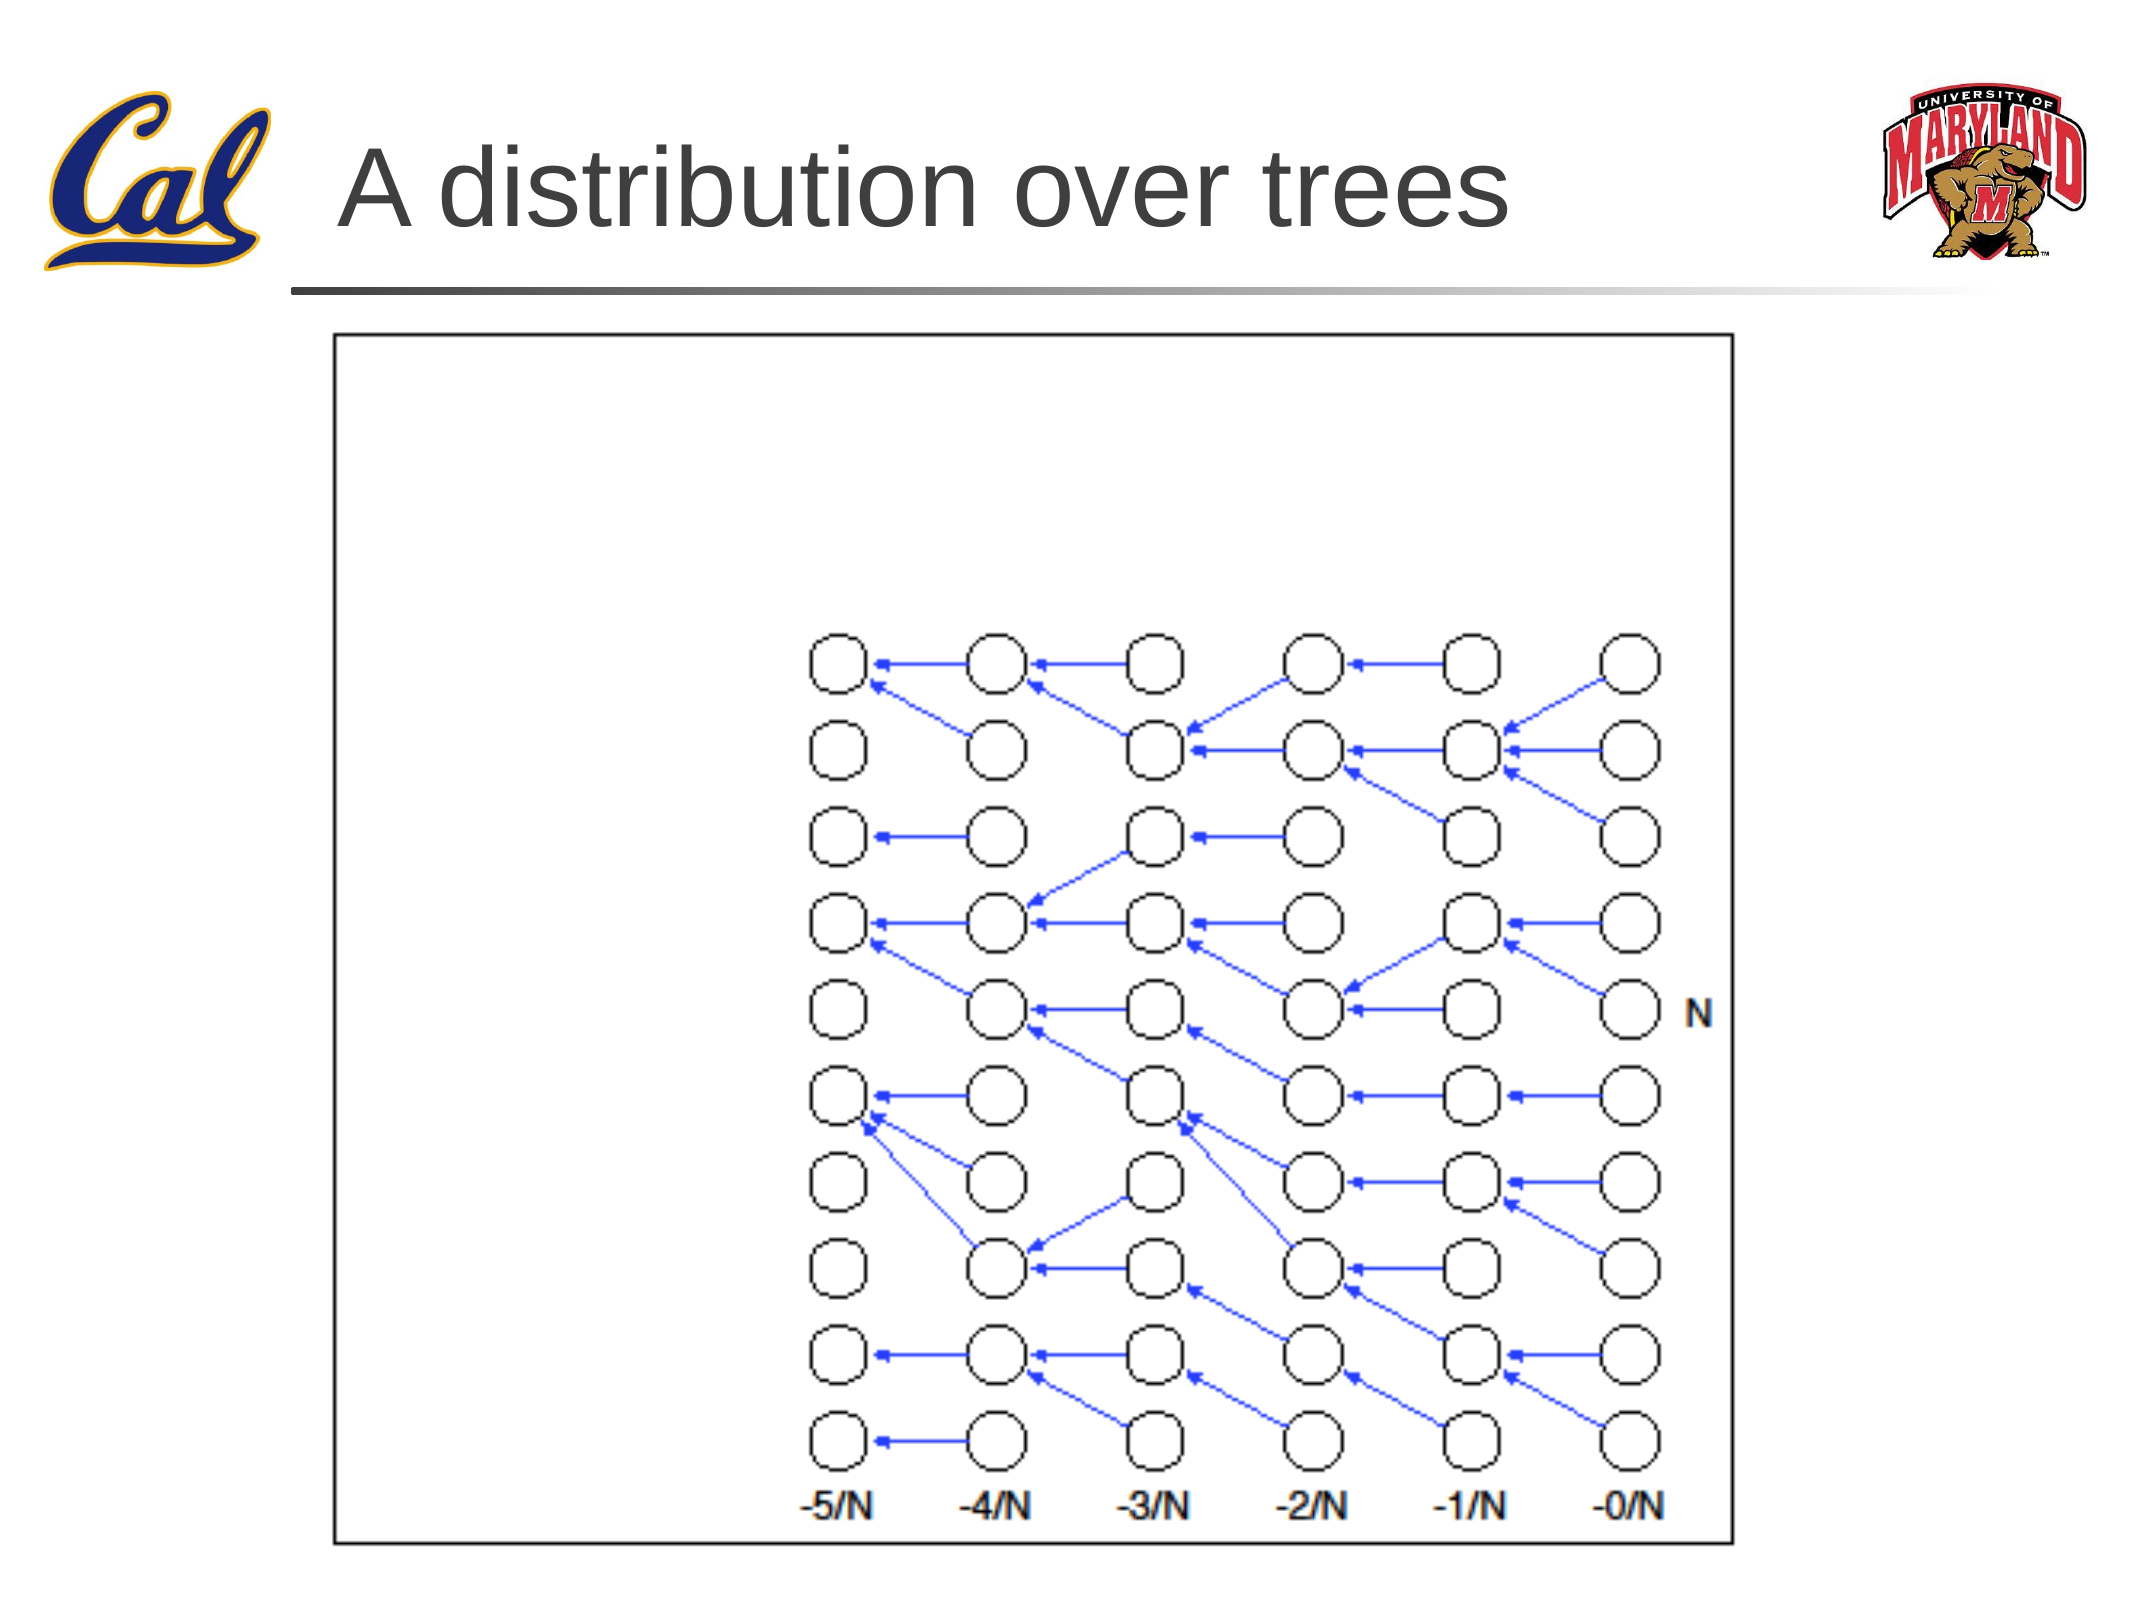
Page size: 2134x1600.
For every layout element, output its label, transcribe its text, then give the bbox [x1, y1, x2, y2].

picture [44, 91, 271, 271]
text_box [299, 299, 1764, 1575]
picture [1992, 79, 2089, 260]
title A distribution over trees [316, 74, 1992, 289]
